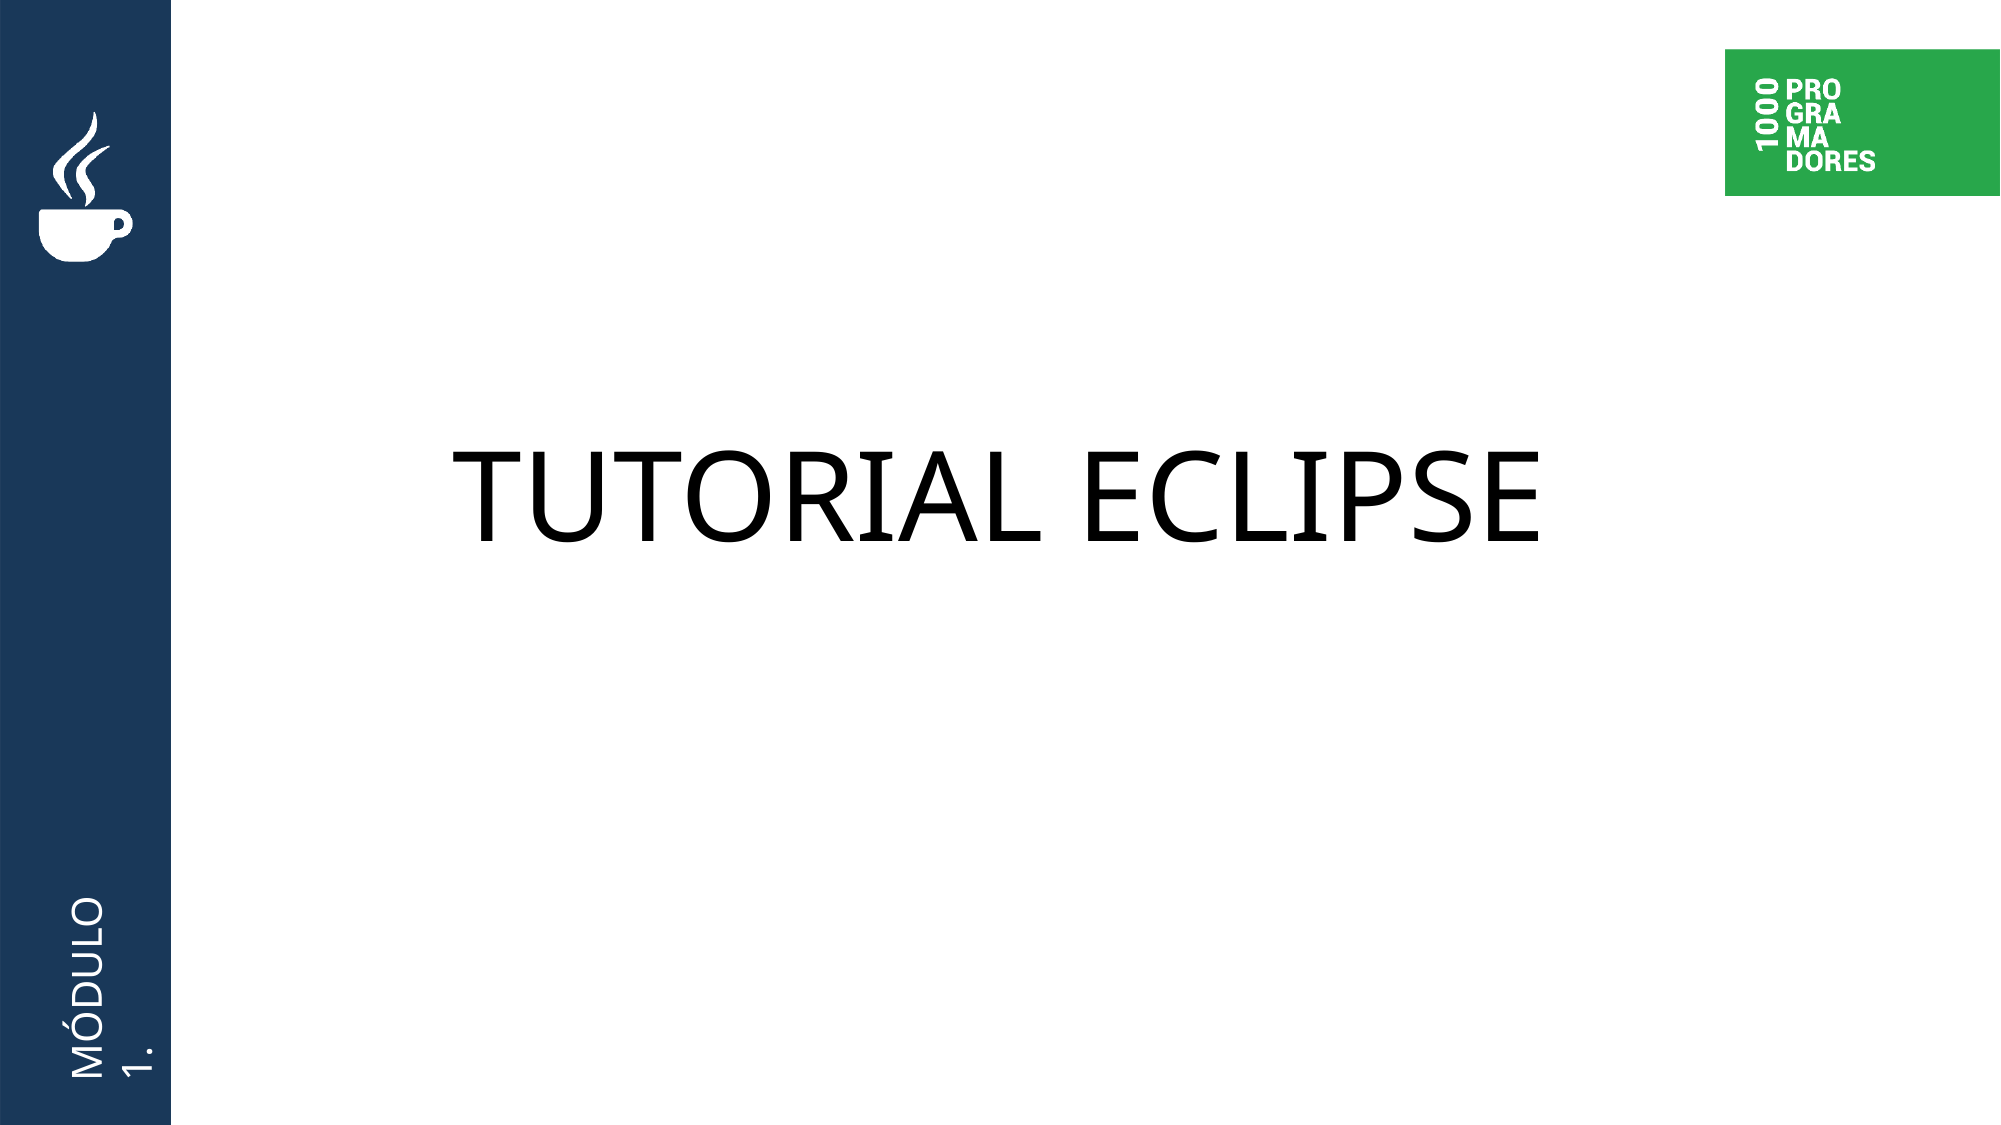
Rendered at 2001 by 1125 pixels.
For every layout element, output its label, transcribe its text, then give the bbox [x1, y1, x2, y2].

picture [1725, 0, 2000, 196]
title TUTORIAL ECLIPSE [249, 184, 1750, 576]
picture [0, 0, 172, 1125]
